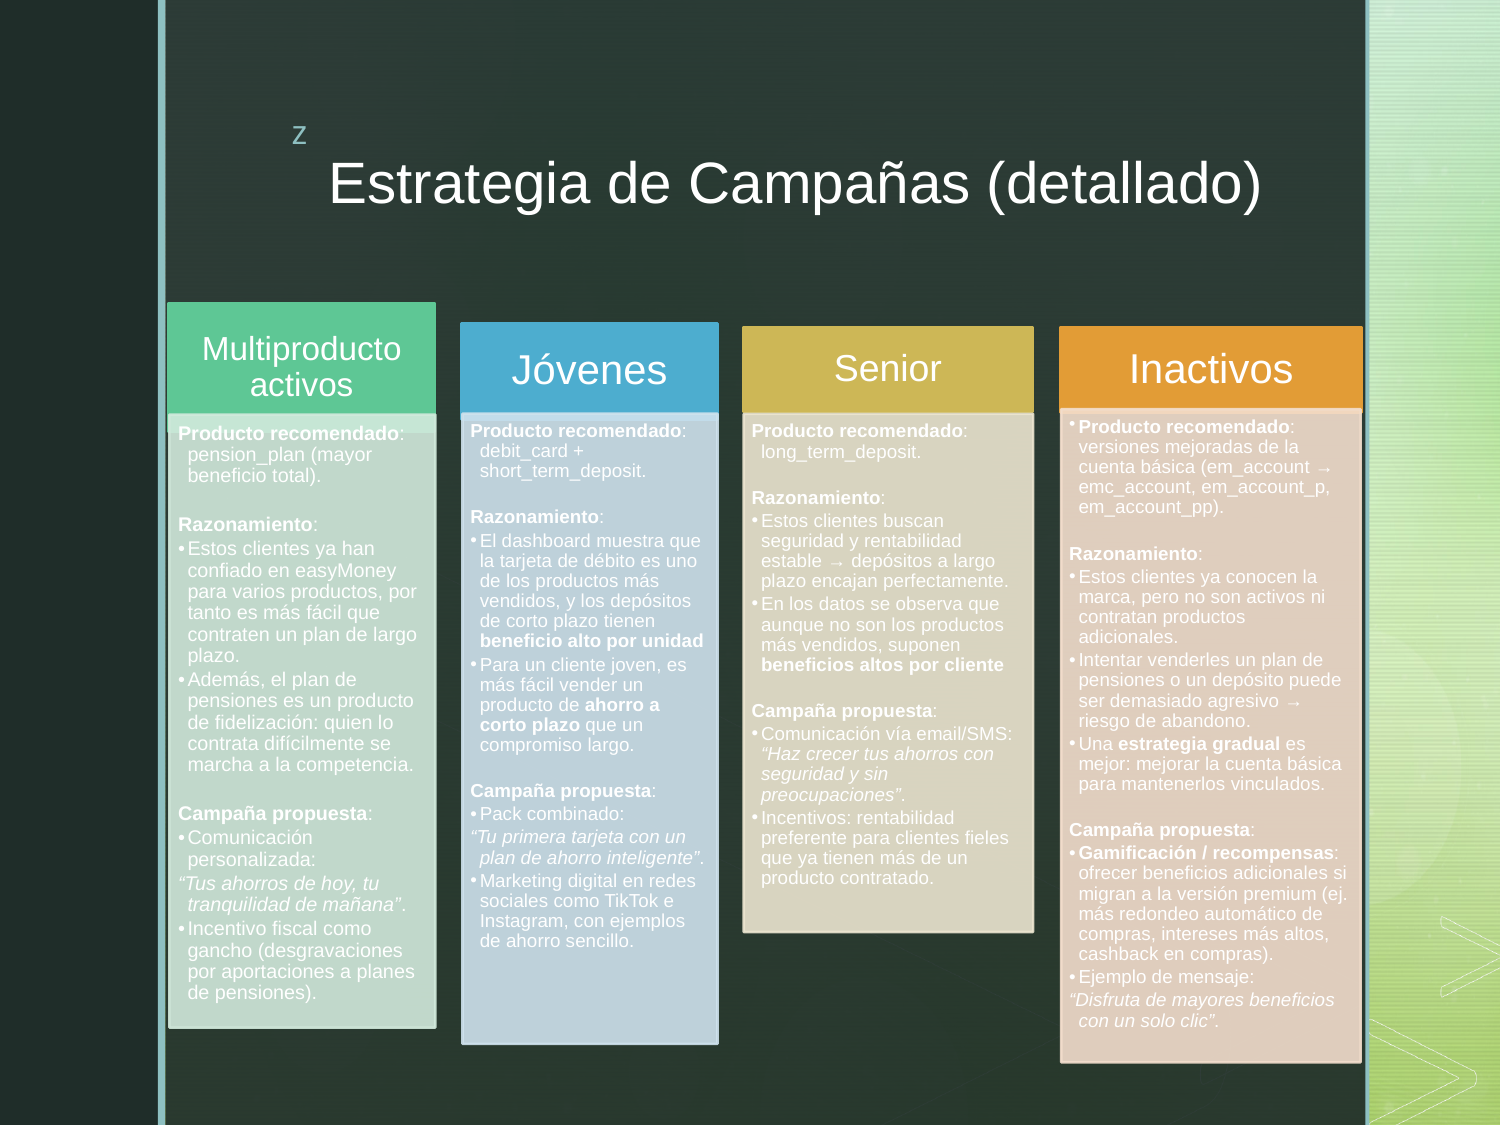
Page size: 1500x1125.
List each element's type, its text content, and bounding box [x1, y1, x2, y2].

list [168, 302, 1362, 1063]
picture [1370, 0, 1500, 1125]
title Estrategia de Campañas (detallado) [313, 145, 1293, 241]
